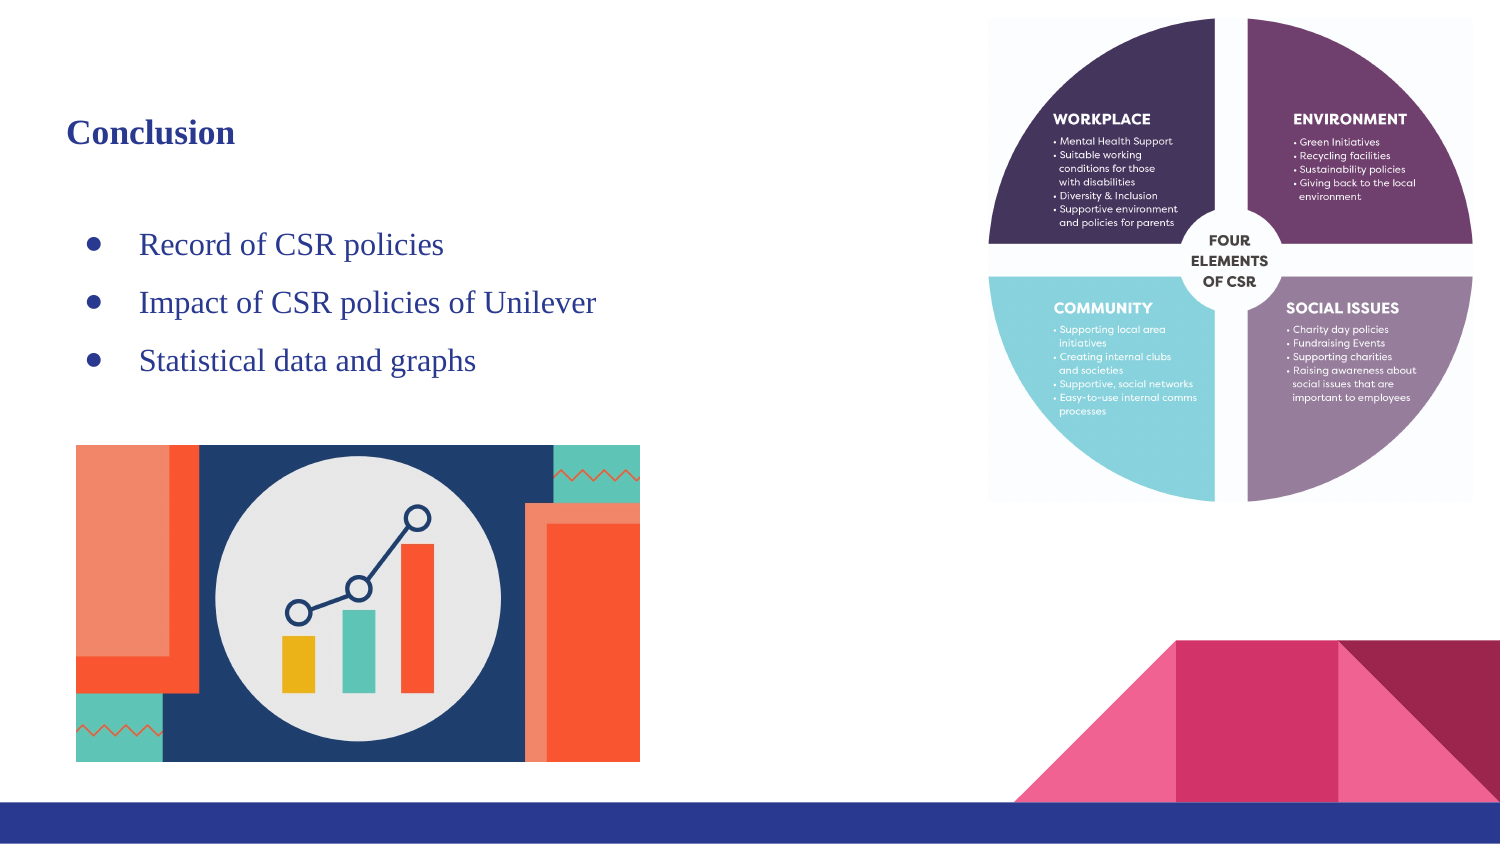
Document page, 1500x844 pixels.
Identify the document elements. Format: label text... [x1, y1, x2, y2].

list Record of CSR policies Impact of CSR policies of Unilever Statistical data and graphs [51, 189, 617, 446]
picture [988, 18, 1473, 503]
picture [75, 444, 640, 763]
title Conclusion [51, 72, 340, 167]
